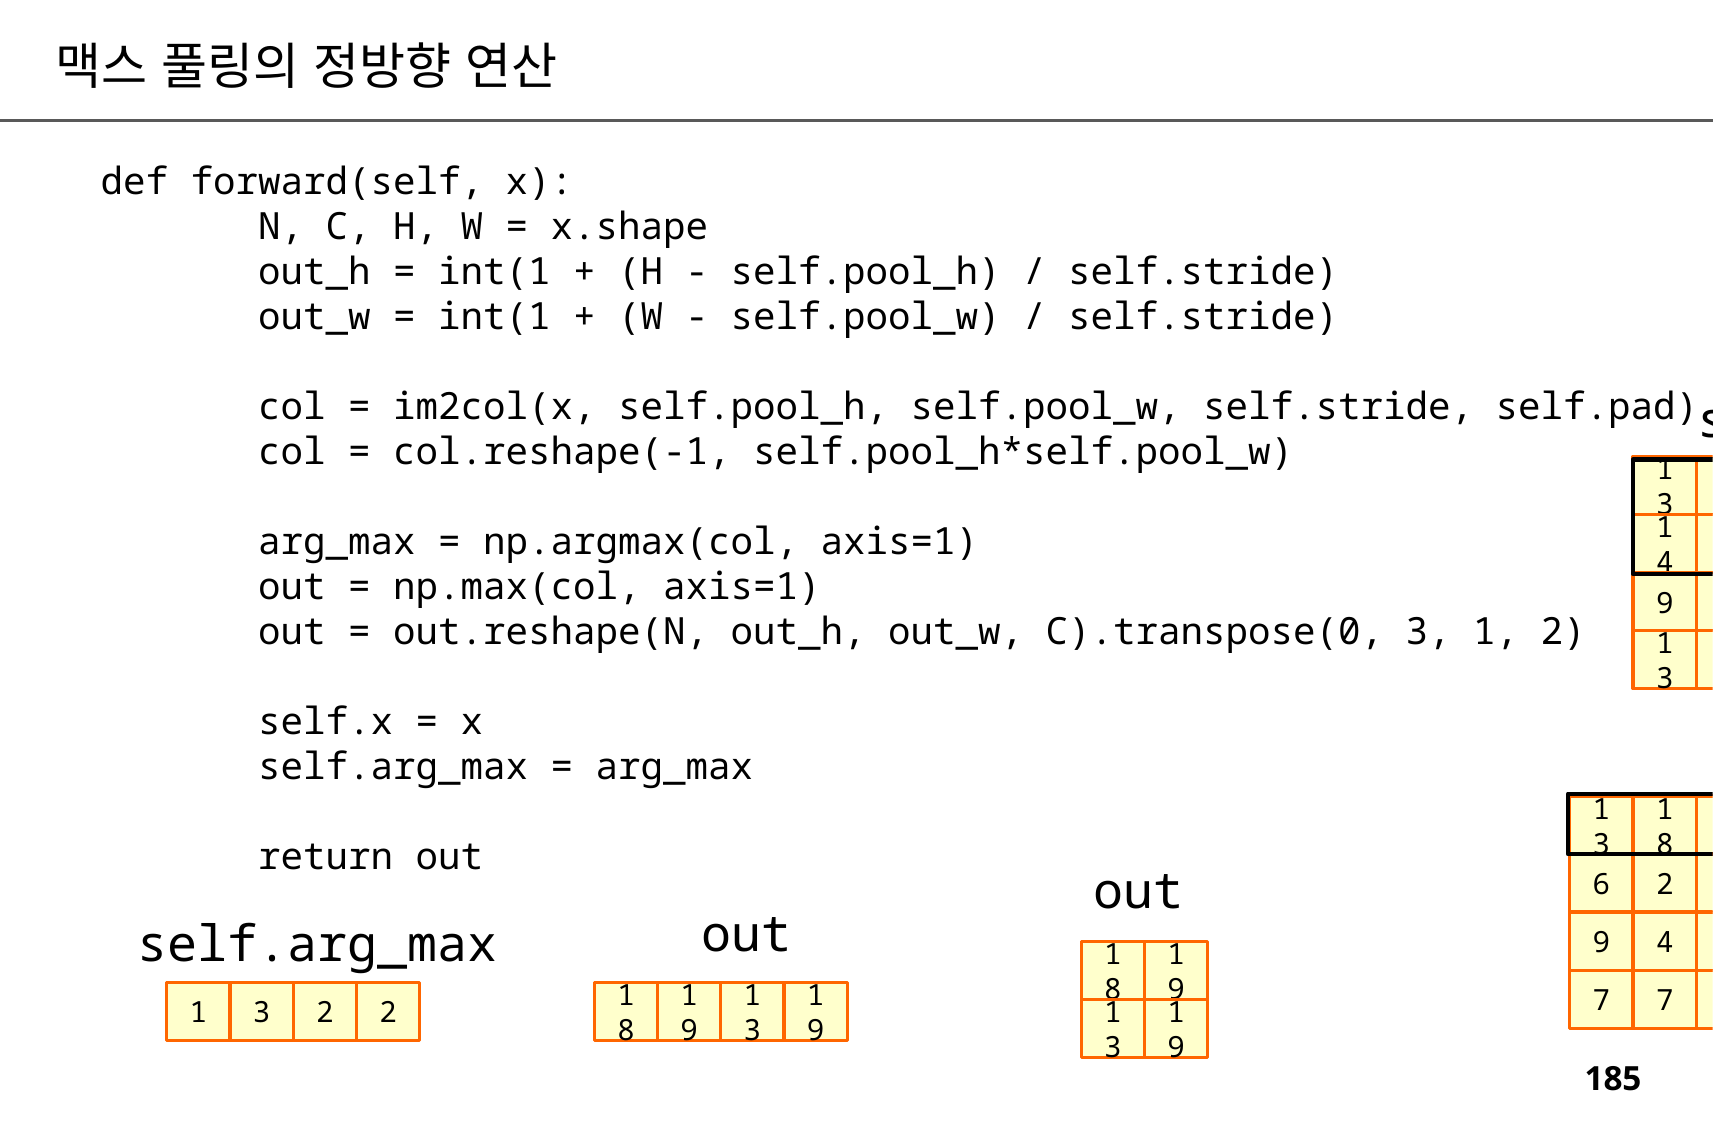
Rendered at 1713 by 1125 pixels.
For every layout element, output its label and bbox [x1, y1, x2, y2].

text_box [686, 894, 806, 970]
text_box [122, 903, 513, 979]
text_box [40, 27, 573, 102]
text_box [592, 980, 849, 1042]
text_box [1079, 939, 1210, 1059]
text_box [165, 980, 422, 1042]
text_box [63, 149, 1713, 1030]
